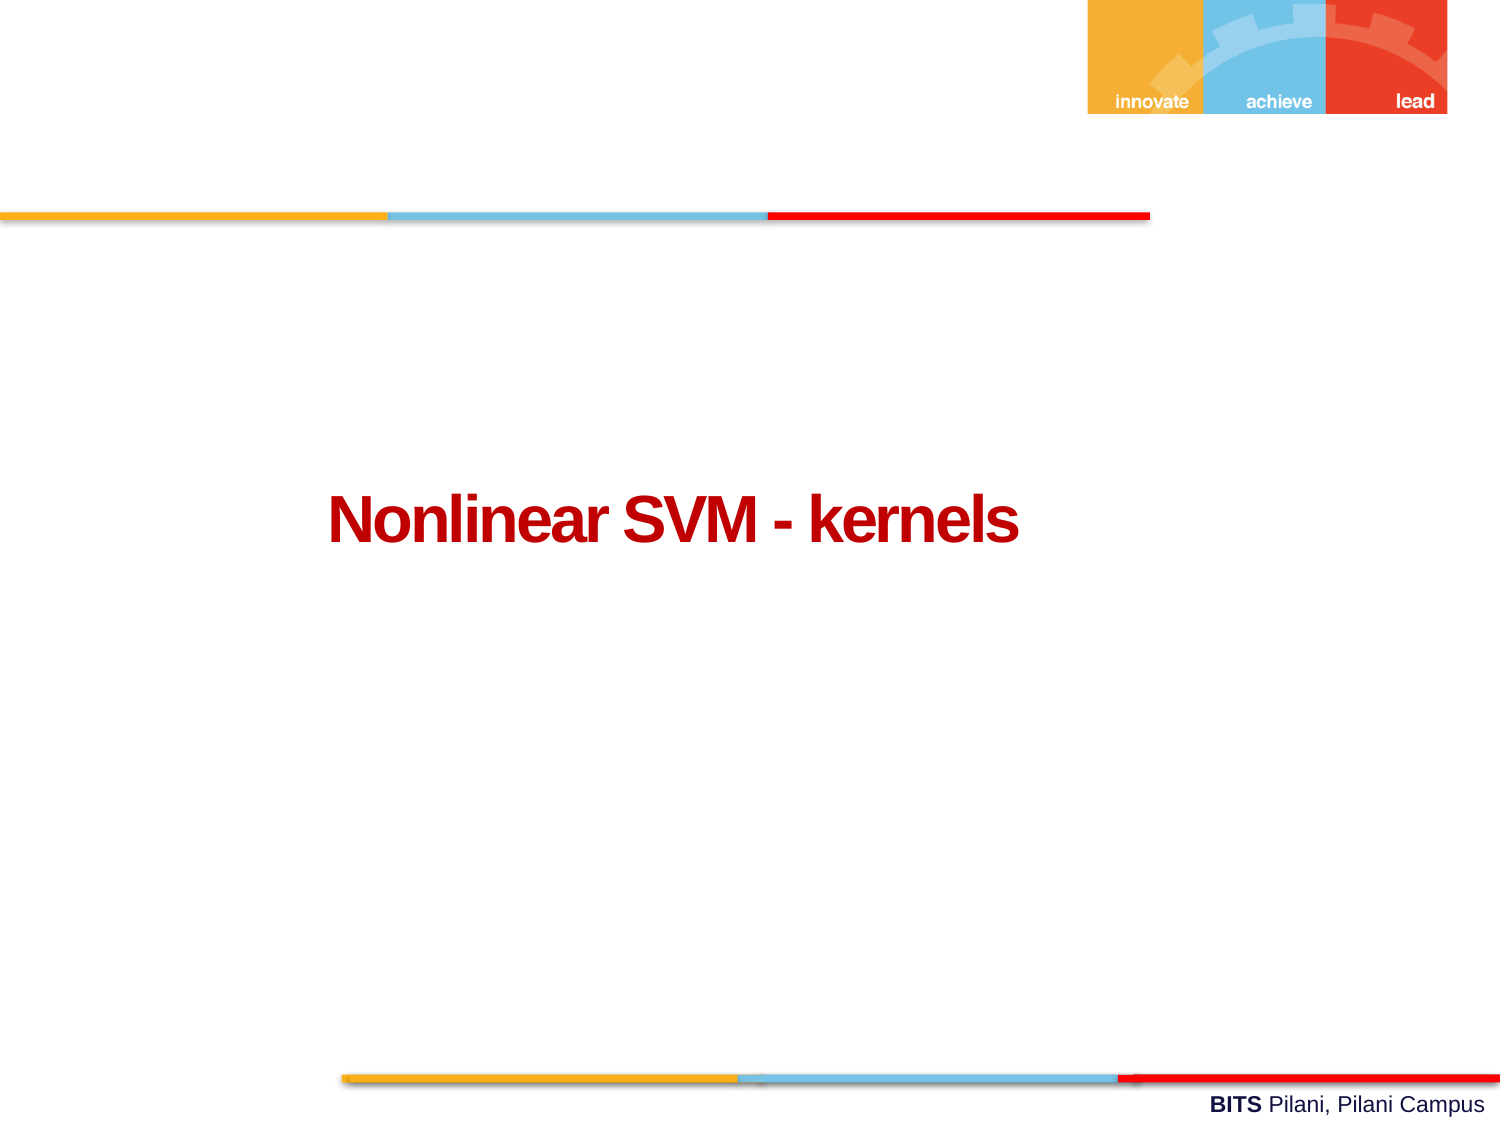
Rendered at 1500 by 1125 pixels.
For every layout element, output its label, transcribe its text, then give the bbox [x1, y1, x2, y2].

picture [1087, 0, 1448, 114]
list Nonlinear SVM - kernels [312, 424, 1088, 613]
